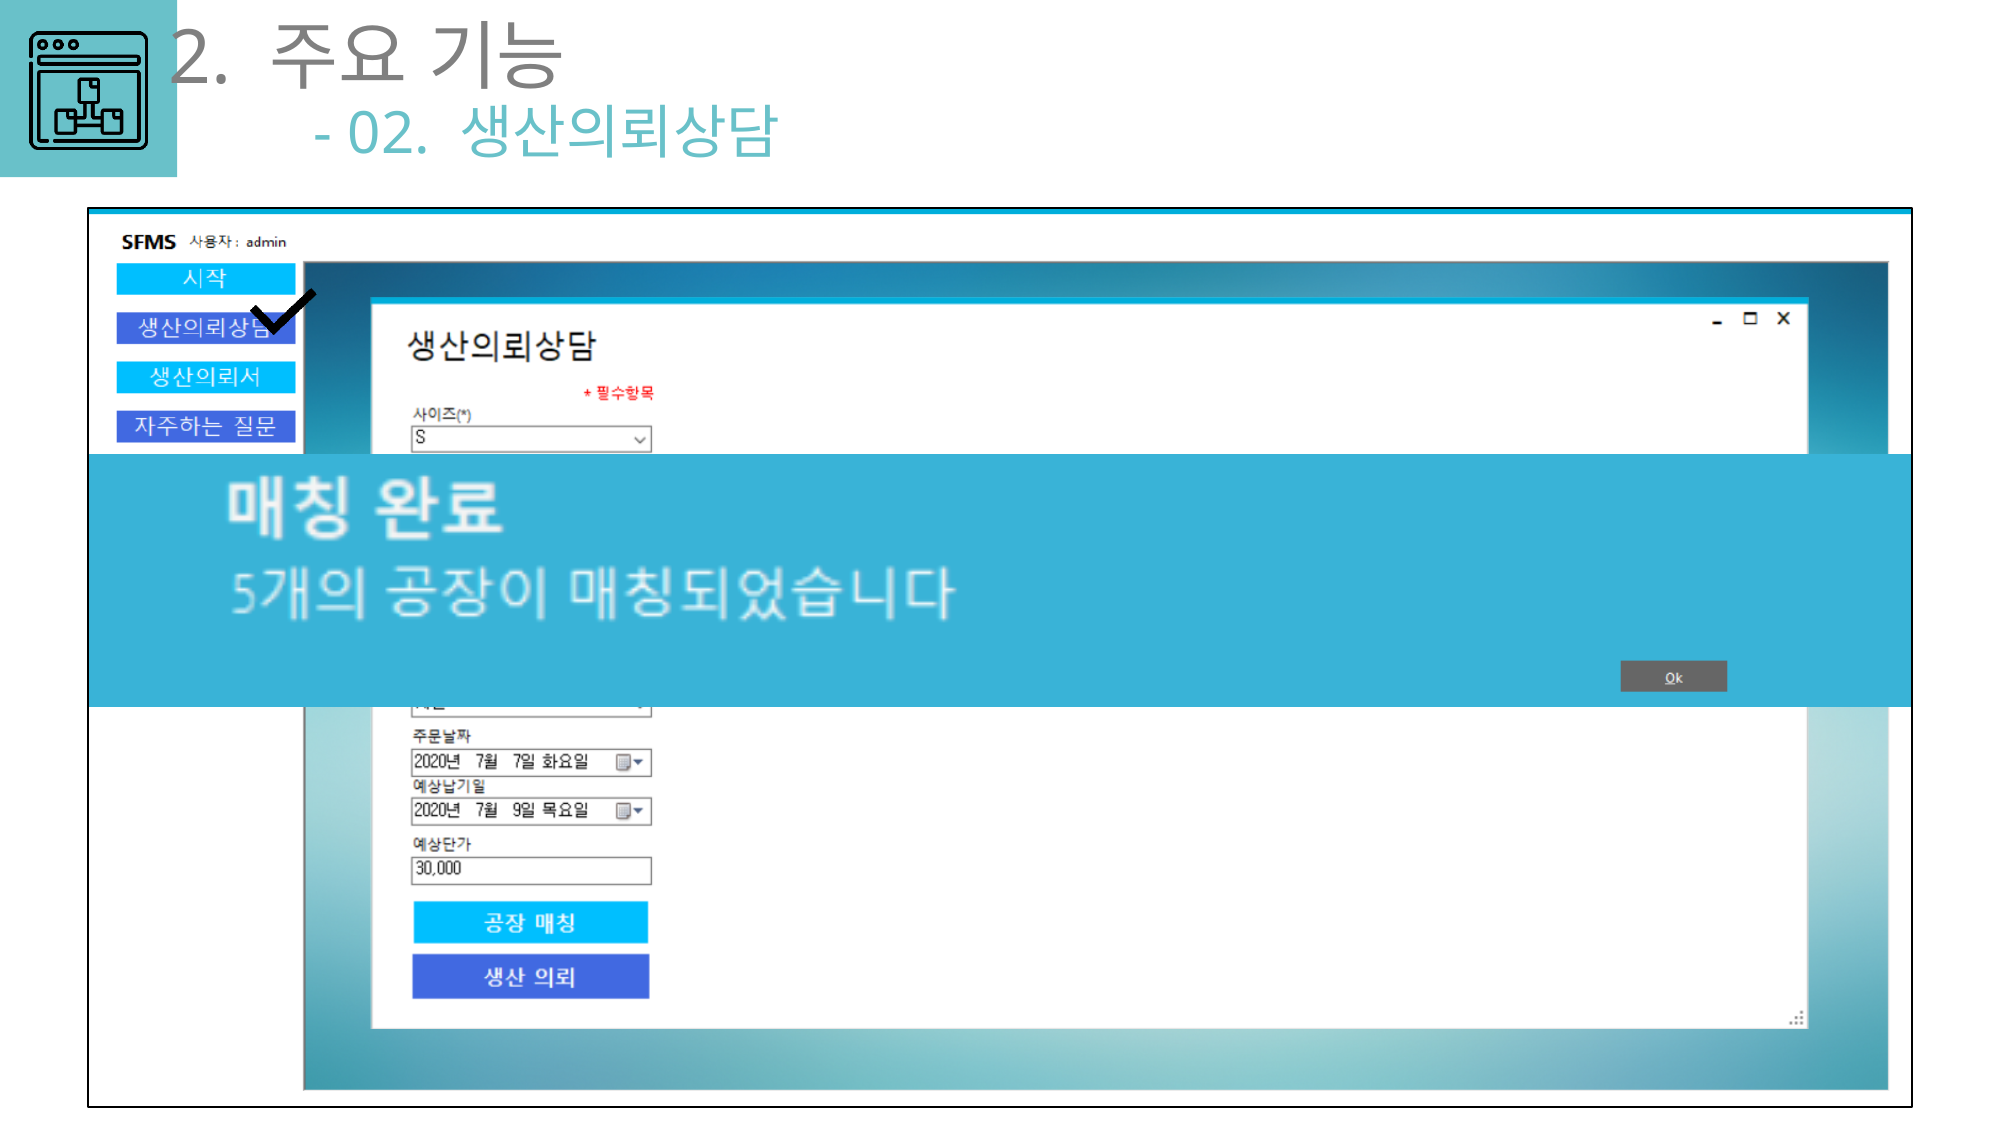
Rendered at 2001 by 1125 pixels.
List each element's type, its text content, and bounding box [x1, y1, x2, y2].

picture [89, 215, 1911, 1107]
text_box [0, 0, 178, 178]
picture [29, 31, 148, 150]
text_box - 02. 생산의뢰상담 [299, 87, 862, 173]
text_box 2. 주요 기능 [153, 1, 581, 106]
